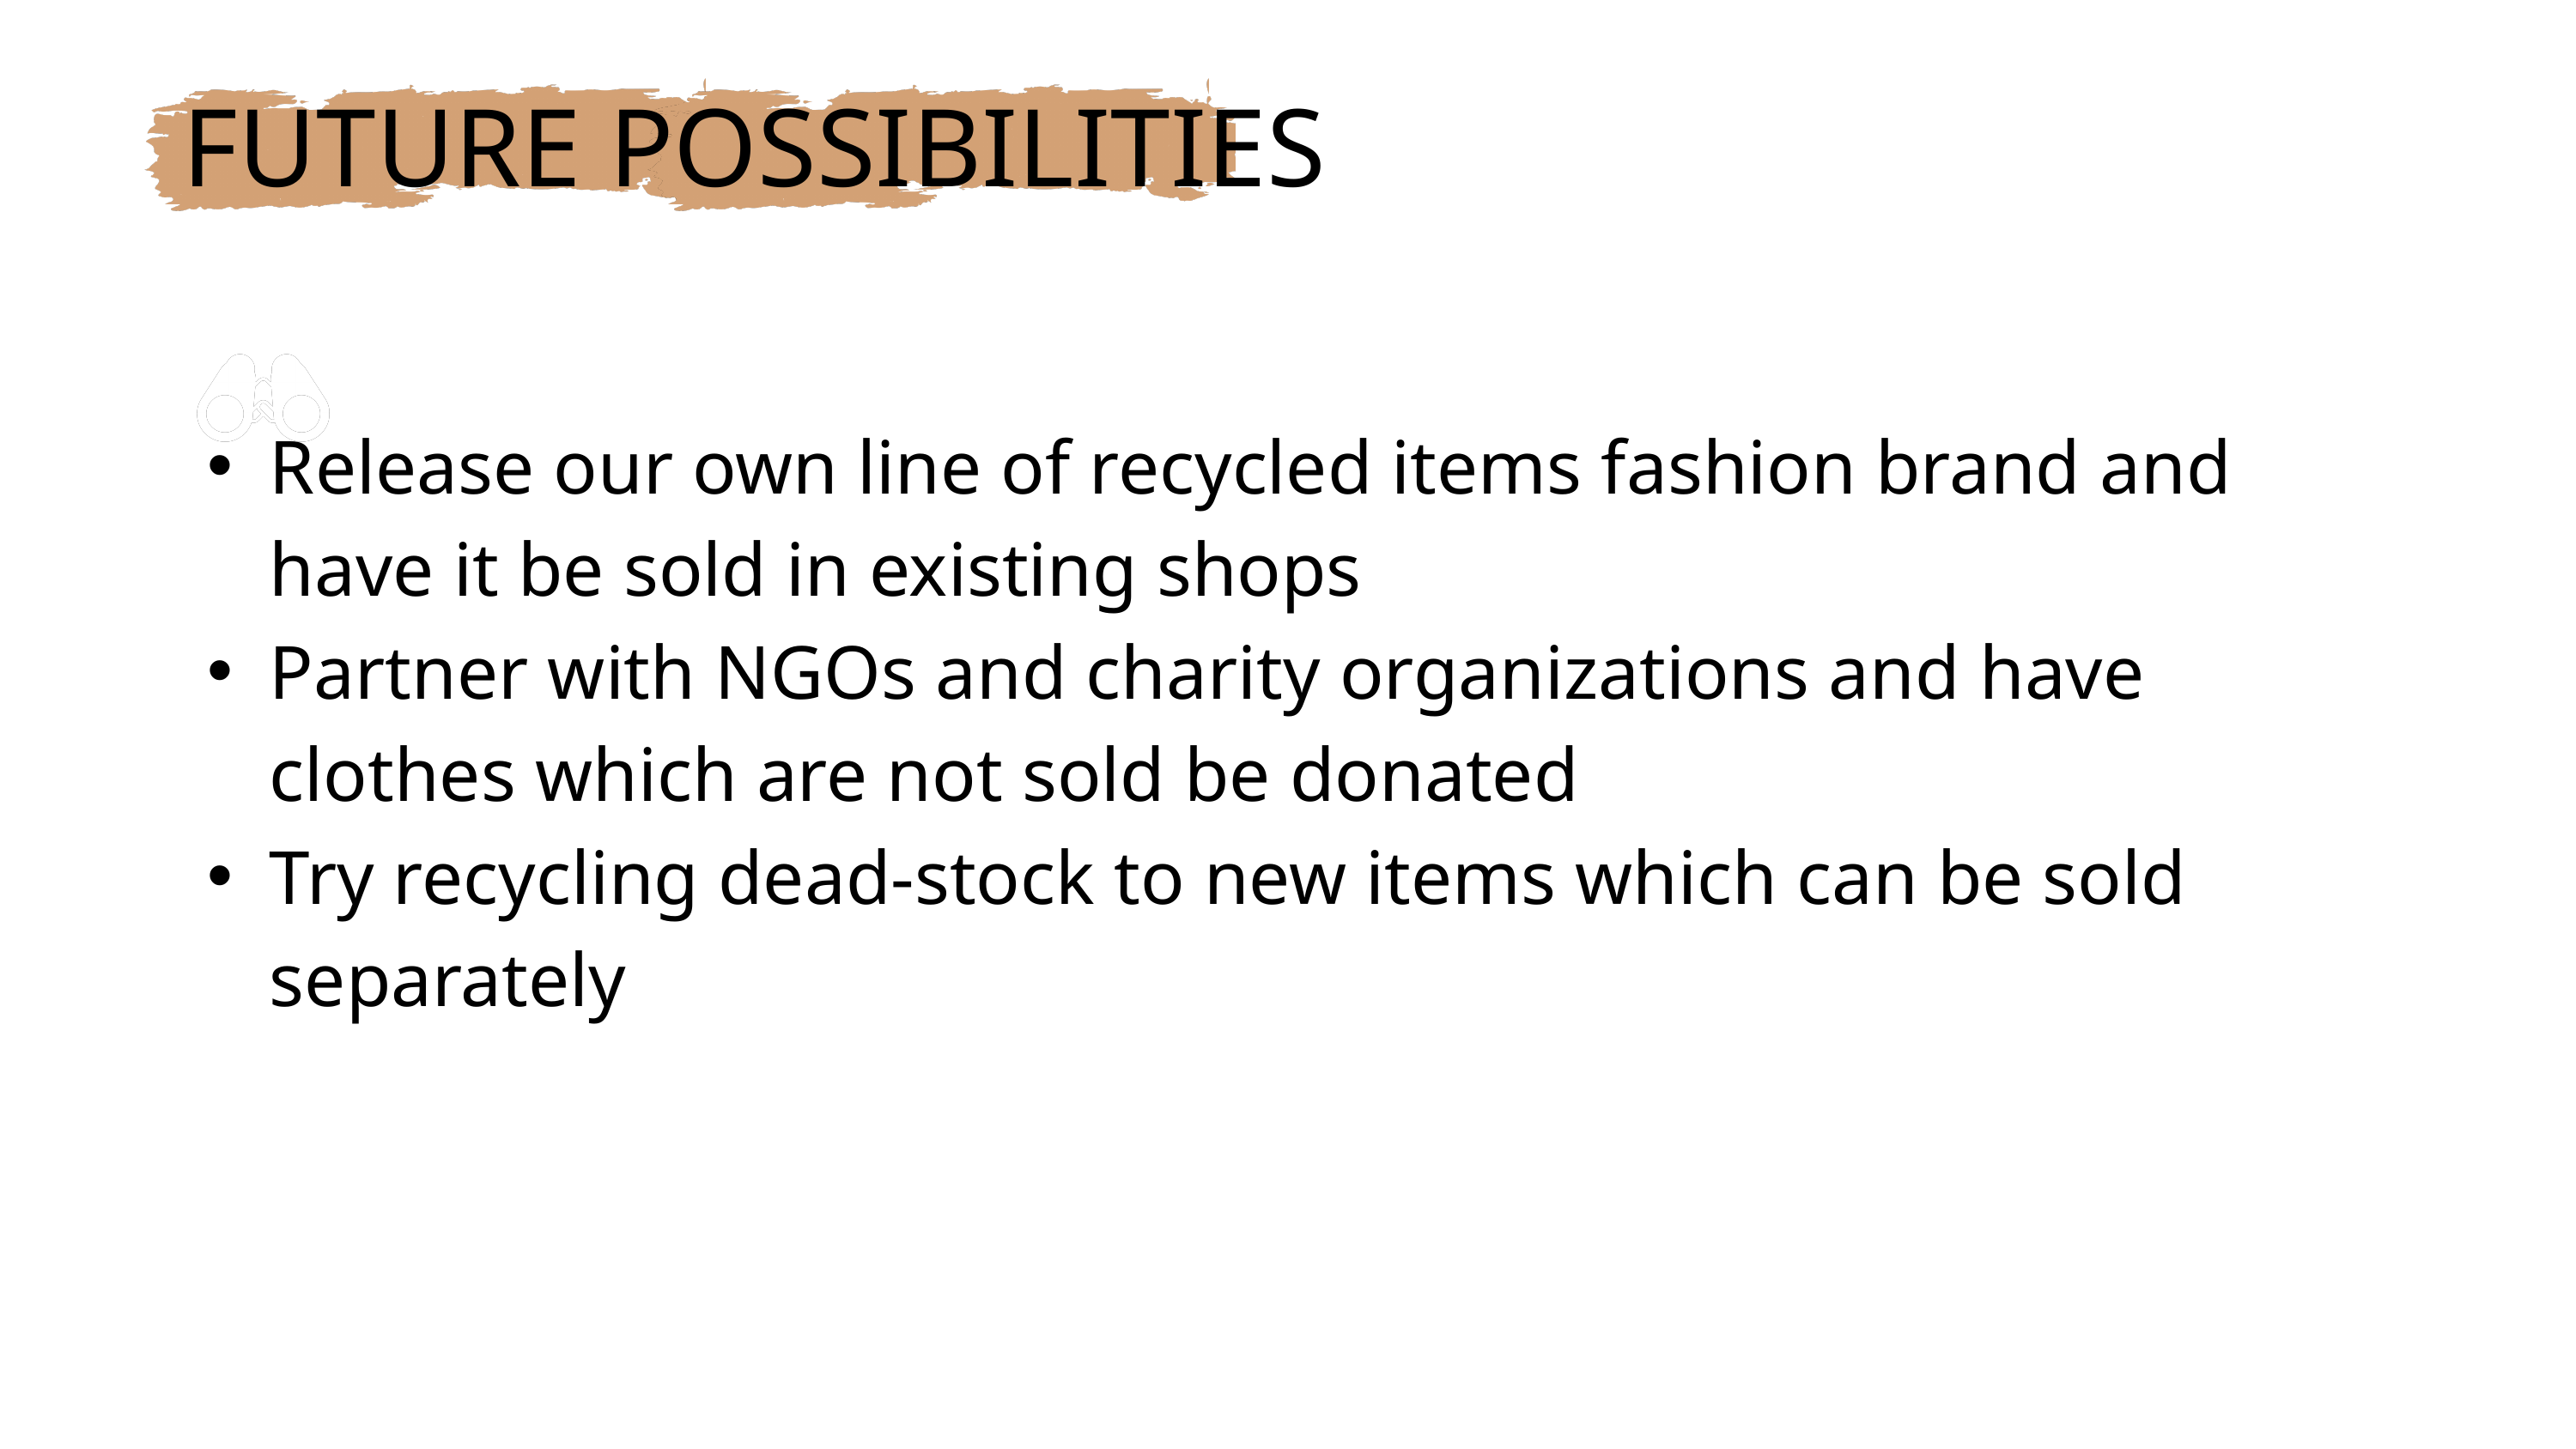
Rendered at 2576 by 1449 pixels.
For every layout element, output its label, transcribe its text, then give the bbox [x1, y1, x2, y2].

text_box Release our own line of recycled items fashion brand and have it be sold in existing shops Partner with NGOs and charity organizations and have clothes which are not sold be donated Try recycling dead-stock to new items which can be sold separately [144, 302, 2386, 1125]
picture [144, 78, 1236, 211]
text_box FUTURE POSSIBILITIES [1239, 88, 1701, 209]
picture [195, 352, 331, 444]
